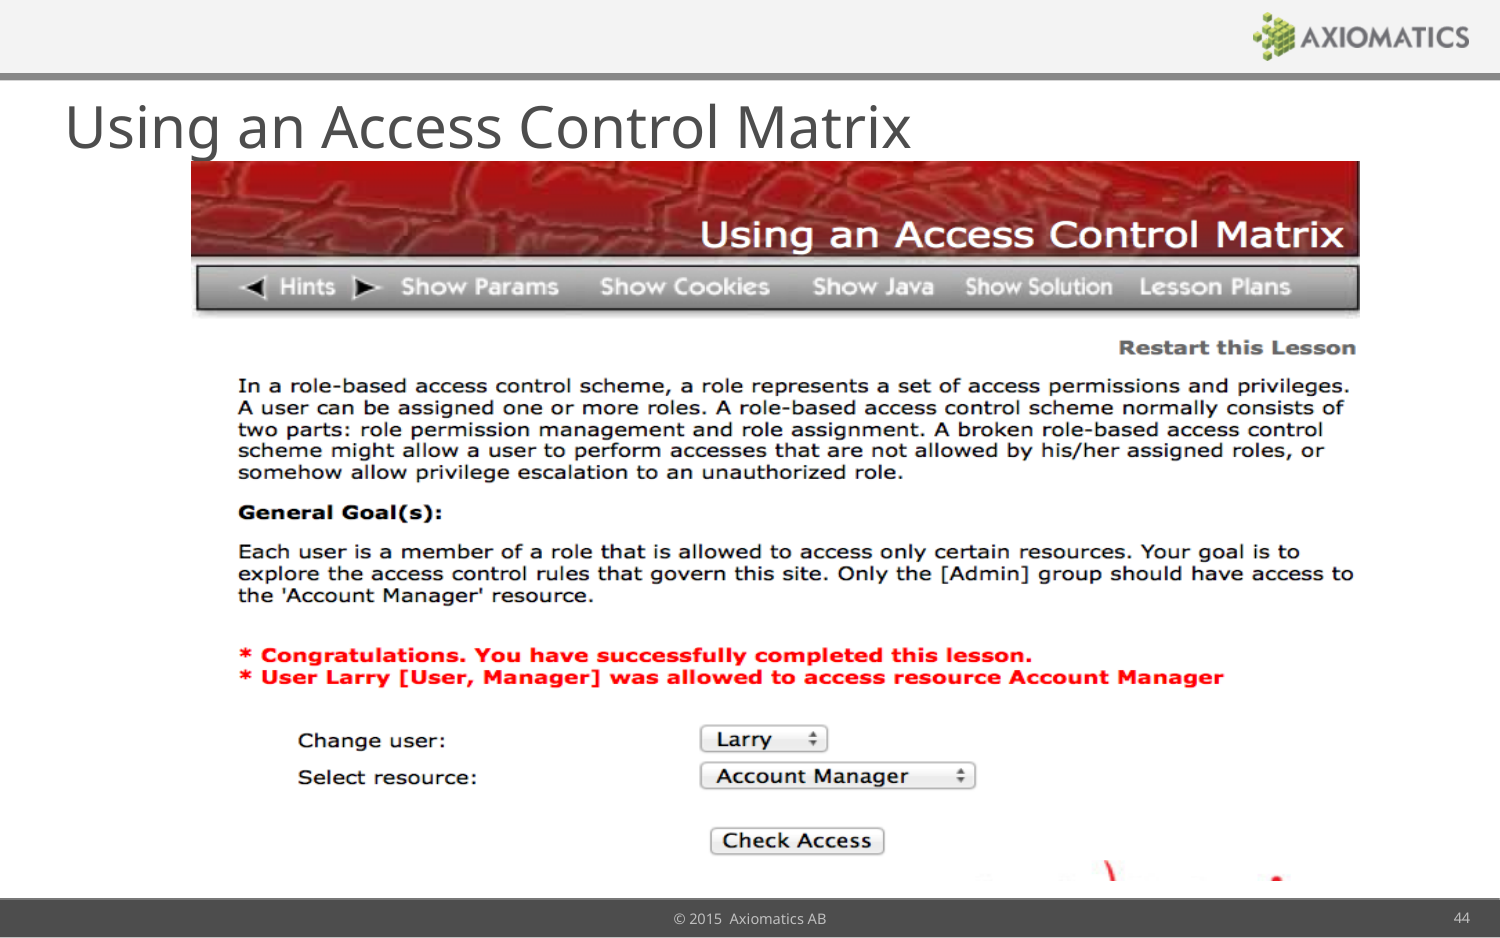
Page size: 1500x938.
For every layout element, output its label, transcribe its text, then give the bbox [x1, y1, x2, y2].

footer © 2015 Axiomatics AB [512, 900, 988, 938]
picture [1253, 12, 1469, 61]
slide_number 44 [1074, 900, 1471, 938]
title Using an Access Control Matrix [64, 90, 1436, 186]
picture [191, 161, 1360, 881]
